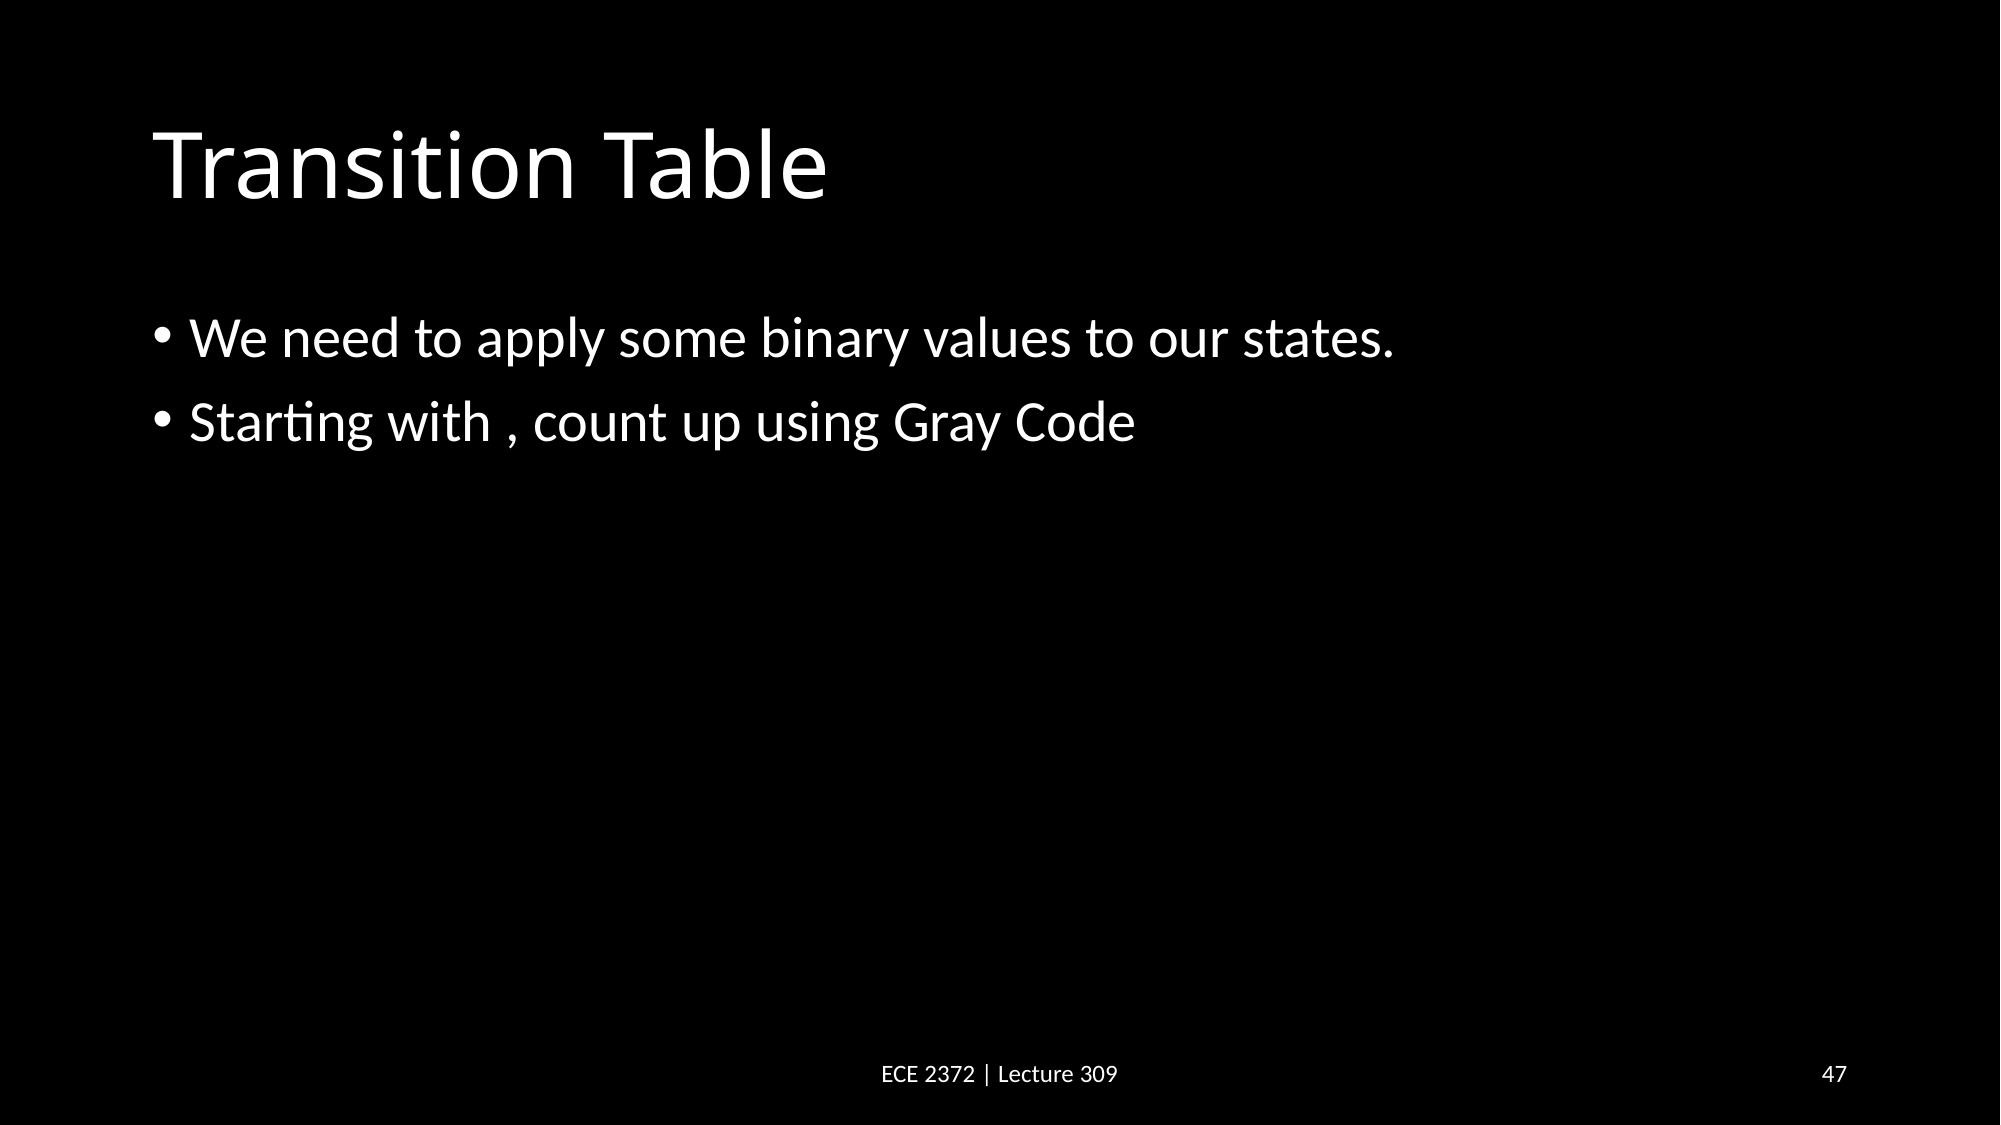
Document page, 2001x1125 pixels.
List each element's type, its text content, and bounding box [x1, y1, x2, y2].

footer ECE 2372 | Lecture 309 [662, 1042, 1338, 1103]
title Transition Table [137, 59, 1863, 278]
slide_number 47 [1412, 1042, 1863, 1103]
